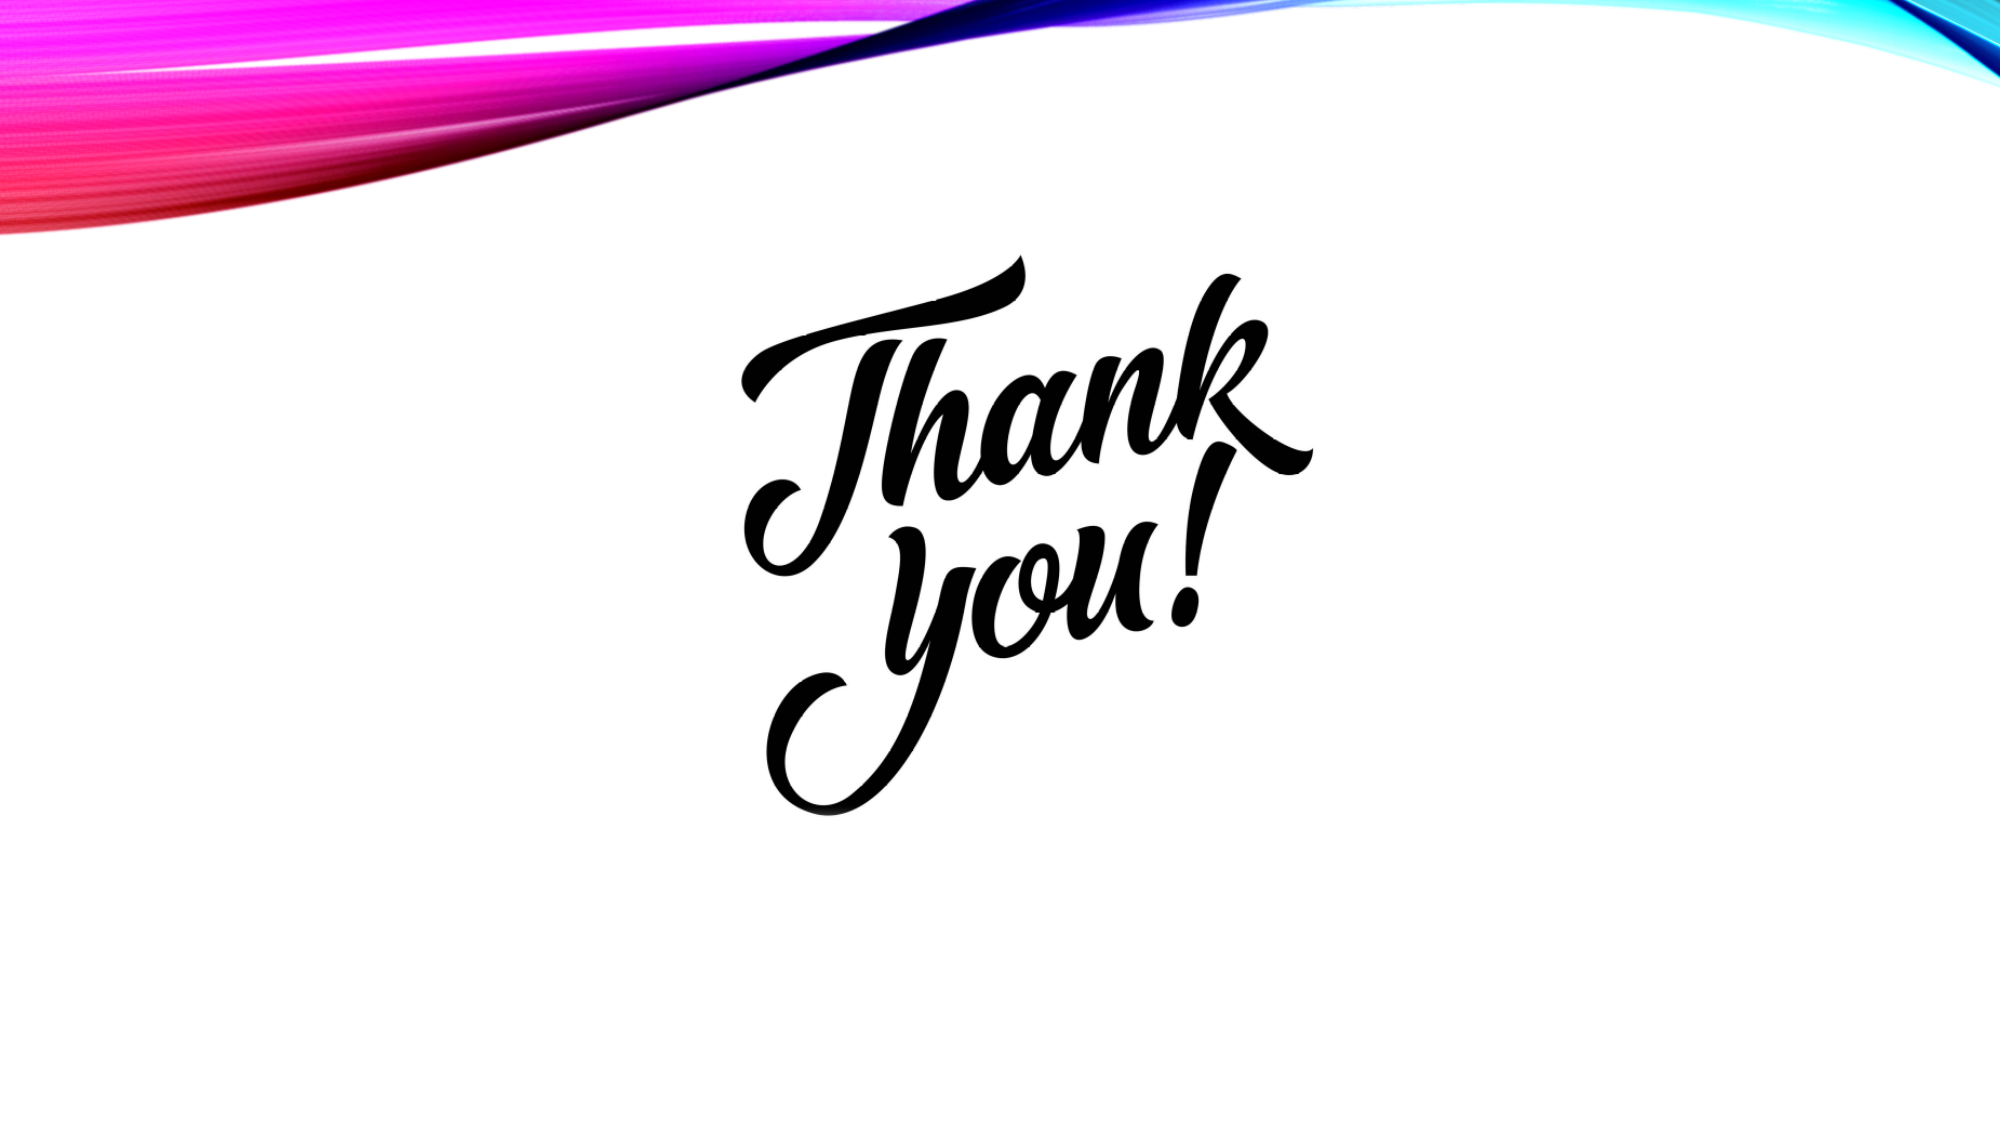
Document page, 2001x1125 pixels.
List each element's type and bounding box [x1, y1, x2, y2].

picture [1890, 0, 2000, 75]
picture [1910, 0, 2000, 45]
picture [0, 0, 2000, 841]
